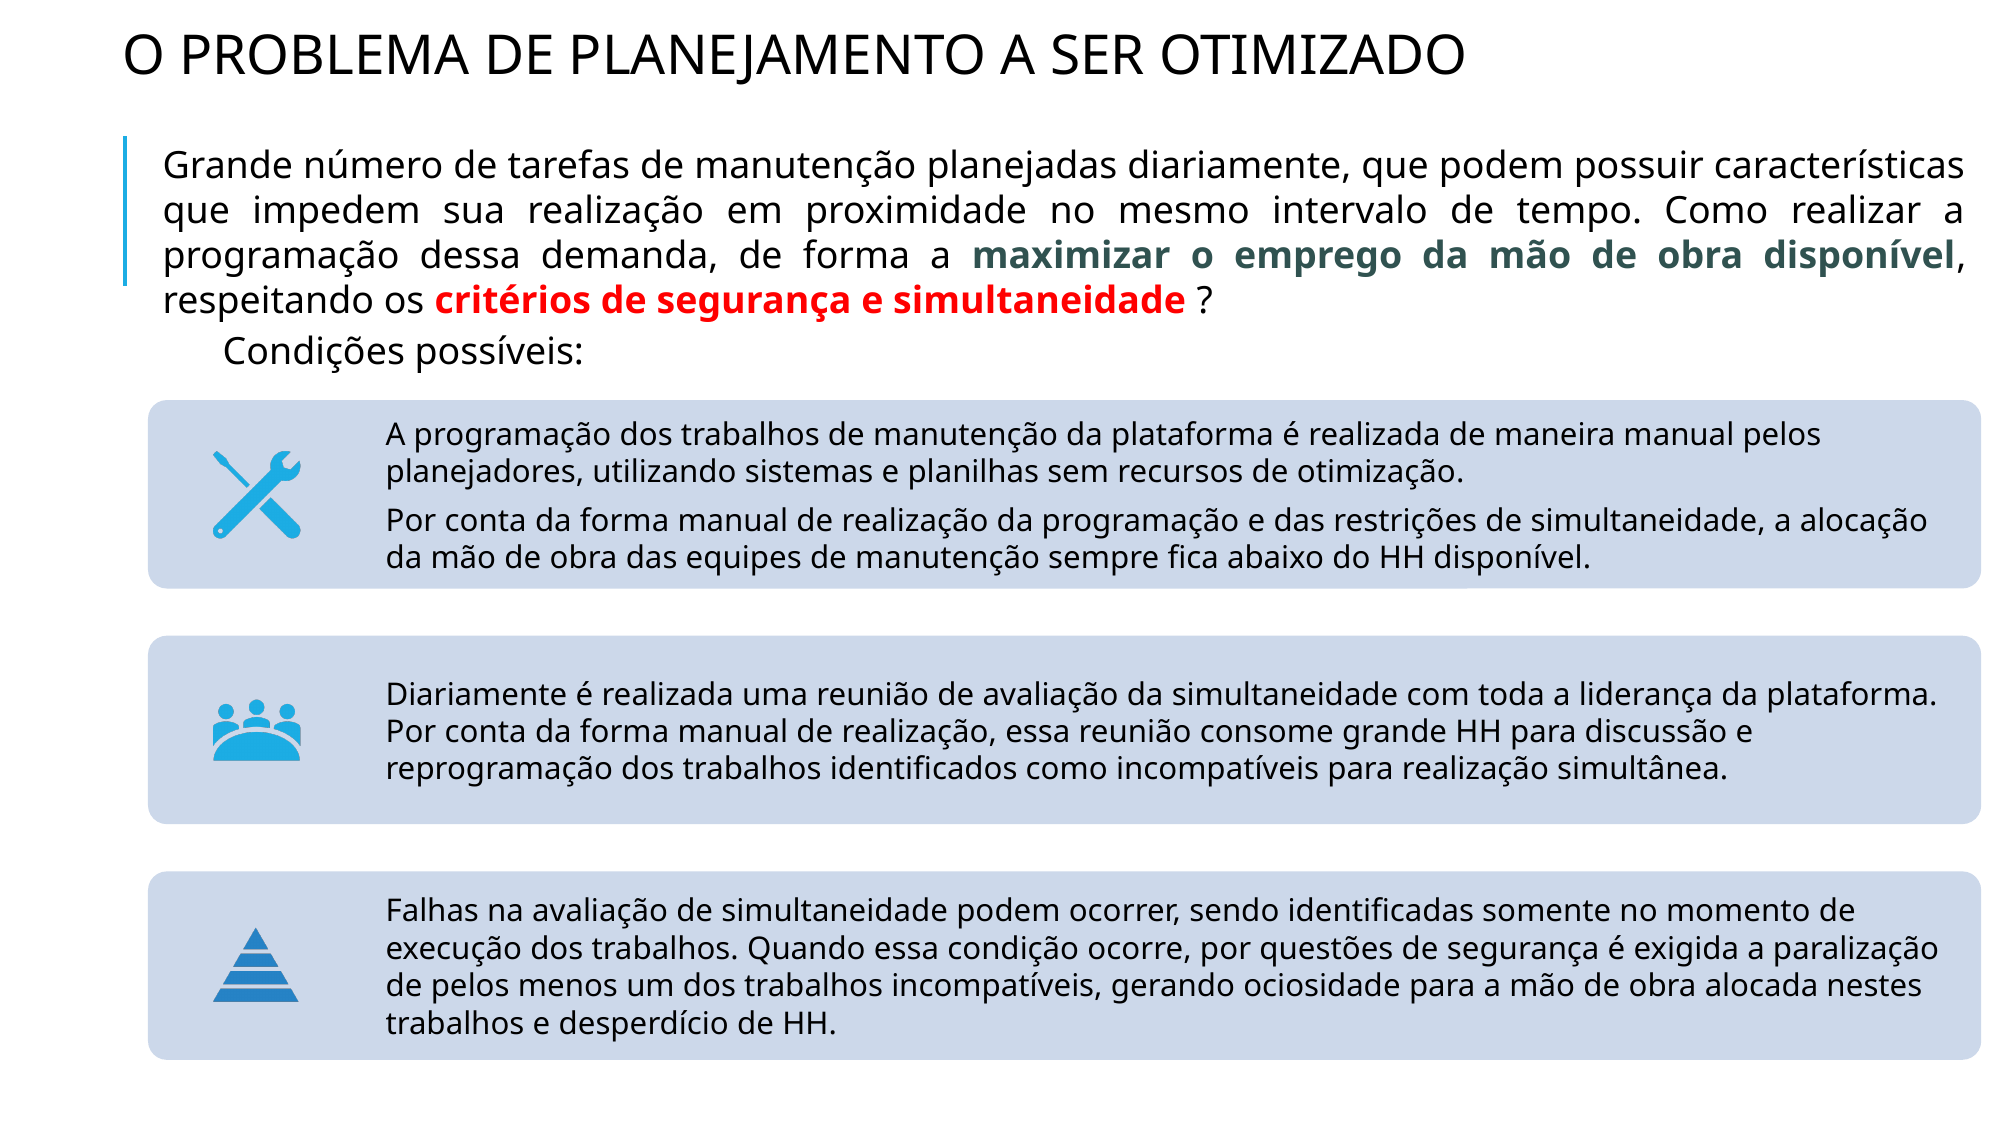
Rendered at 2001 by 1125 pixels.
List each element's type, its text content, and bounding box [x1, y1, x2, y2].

text_box Grande número de tarefas de manutenção planejadas diariamente, que podem possuir características que impedem sua realização em proximidade no mesmo intervalo de tempo. Como realizar a programação dessa demanda, de forma a maximizar o emprego da mão de obra disponível, respeitando os critérios de segurança e simultaneidade ? [147, 134, 1982, 329]
text_box O PROBLEMA DE PLANEJAMENTO A SER OTIMIZADO [107, 11, 1546, 93]
text_box Condições possíveis: [207, 319, 1927, 380]
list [147, 399, 1982, 1061]
